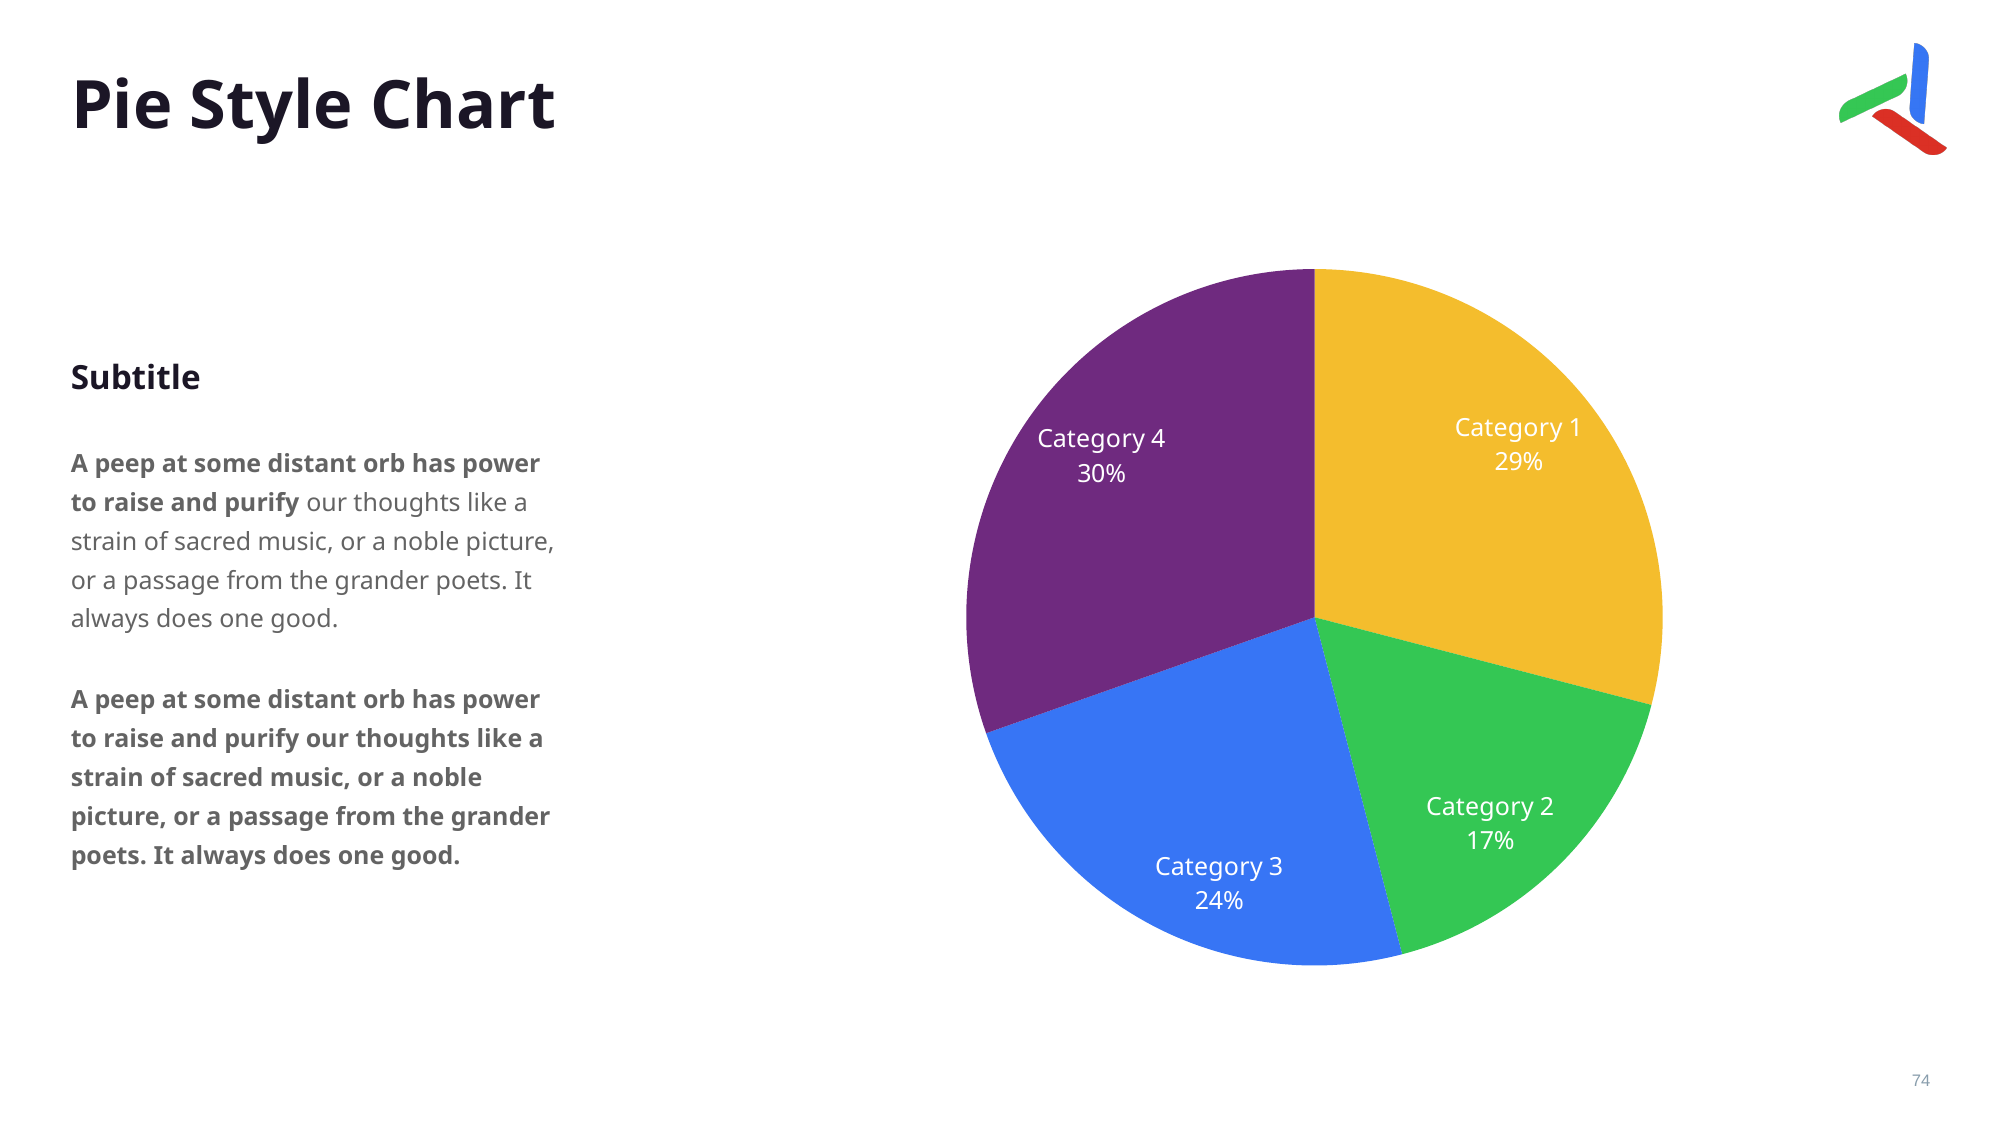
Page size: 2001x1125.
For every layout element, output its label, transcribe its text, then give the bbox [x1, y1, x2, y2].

chart [751, 224, 1877, 975]
text_box Subtitle A peep at some distant orb has power to raise and purify our thoughts like a strain of sacred music, or a noble picture, or a passage from the grander poets. It always does one good. A peep at some distant orb has power to raise and purify our thoughts like a strain of sacred music, or a noble picture, or a passage from the grander poets. It always does one good. [56, 337, 588, 925]
picture [1839, 43, 1947, 155]
list Pie Style Chart [56, 54, 1945, 154]
